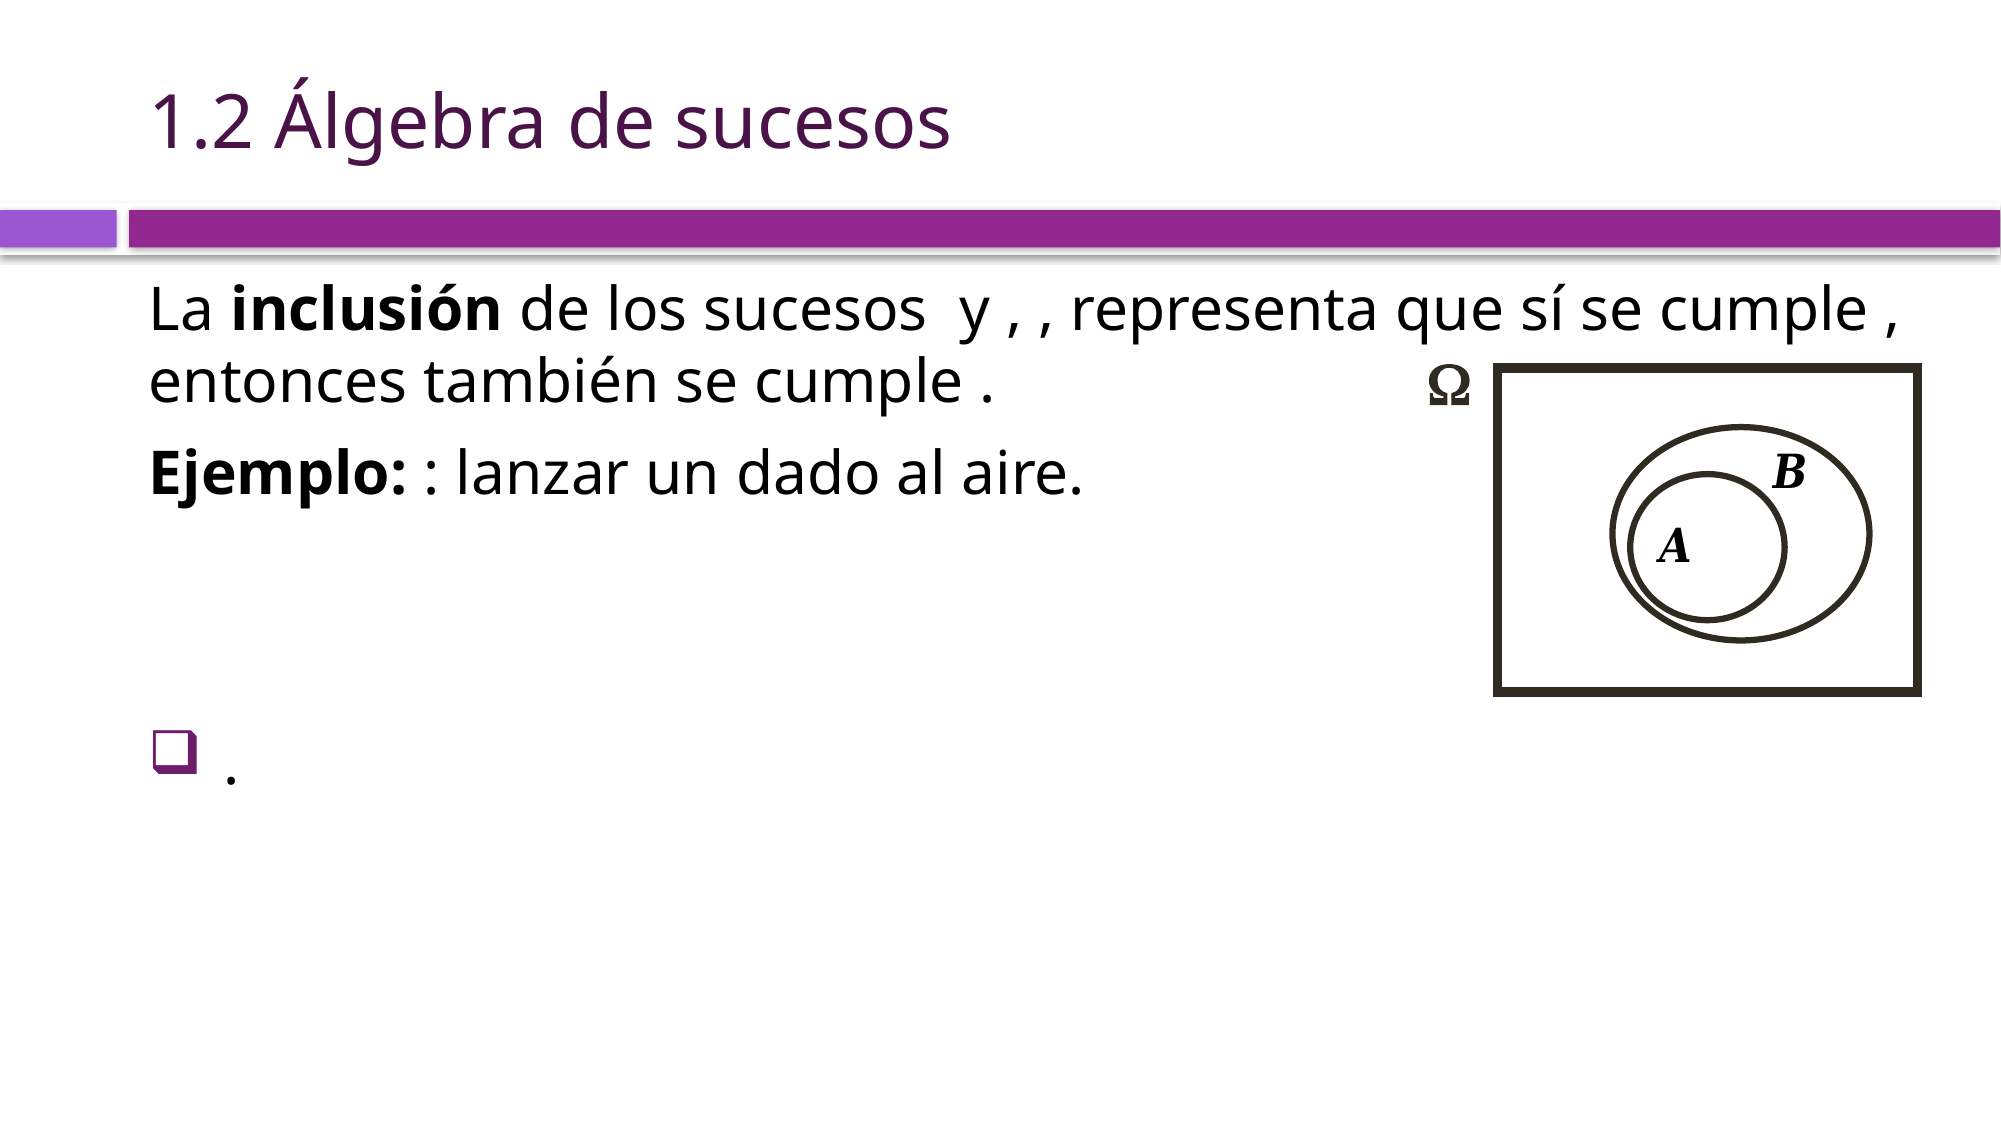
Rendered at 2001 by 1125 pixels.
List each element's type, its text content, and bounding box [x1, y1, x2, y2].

title 1.2 Álgebra de sucesos [133, 37, 1918, 200]
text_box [1411, 338, 1918, 693]
